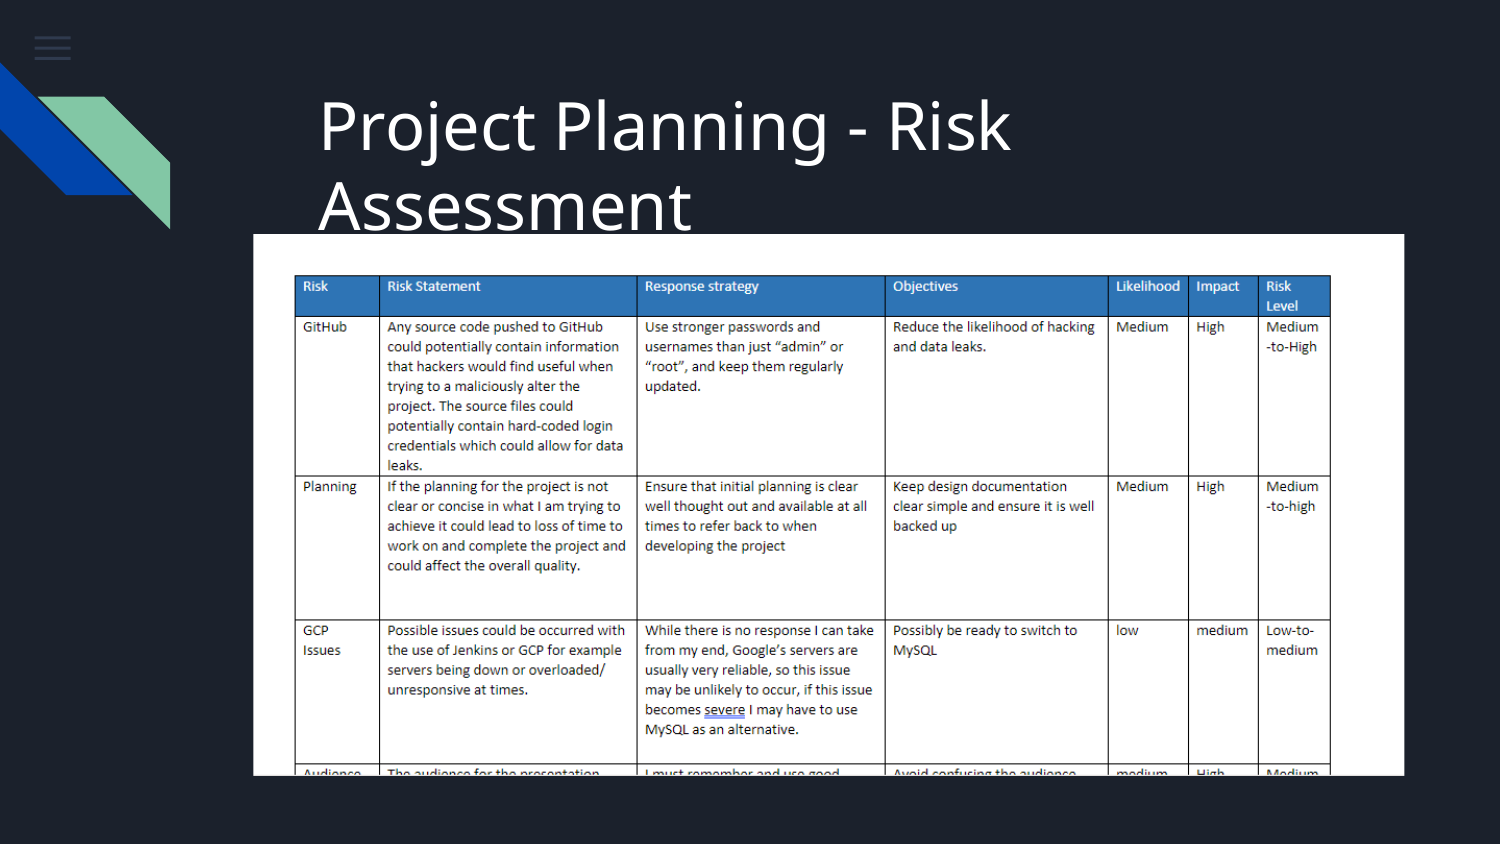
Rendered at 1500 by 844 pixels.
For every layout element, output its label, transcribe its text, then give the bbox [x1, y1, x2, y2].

text_box Project Planning - Risk Assessment [303, 68, 1377, 205]
picture [252, 234, 1405, 776]
